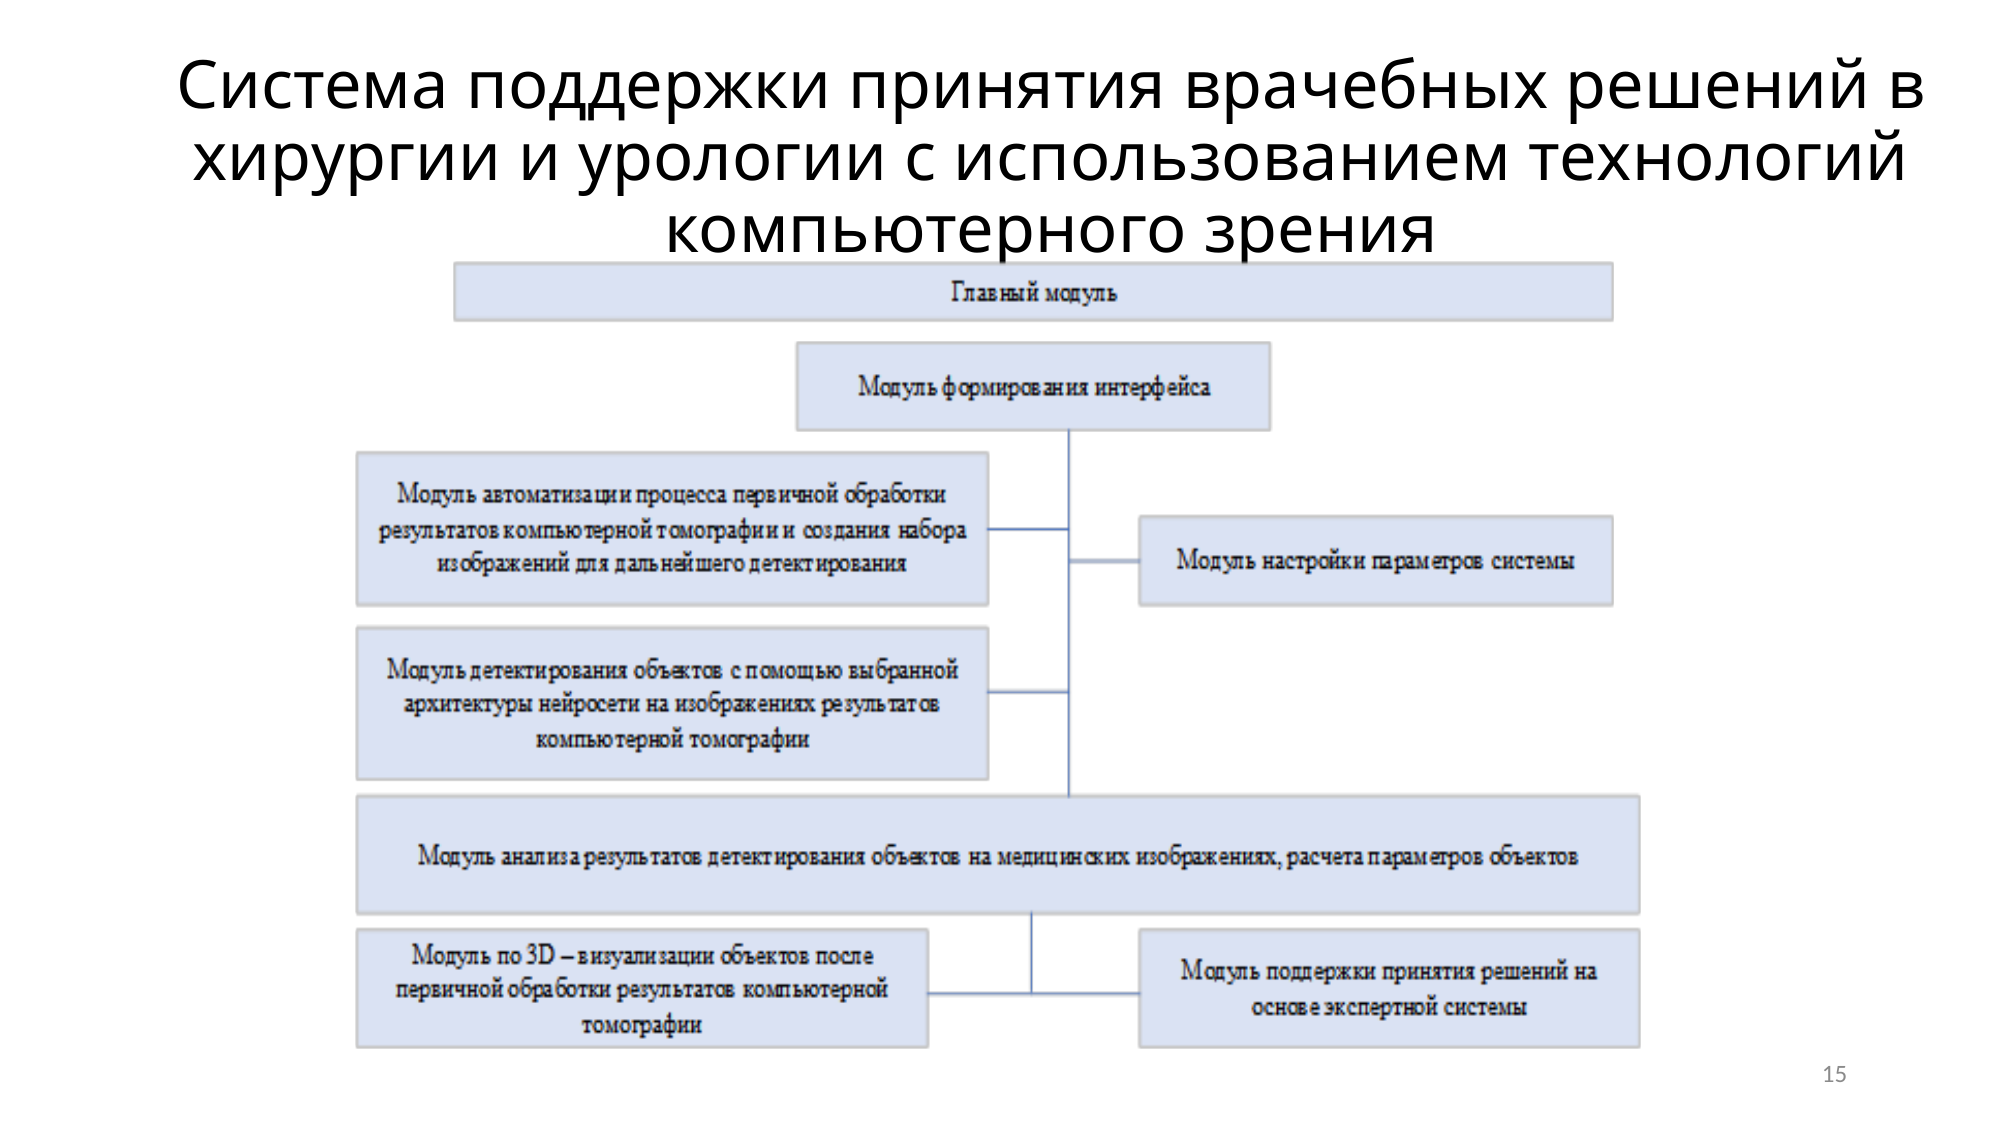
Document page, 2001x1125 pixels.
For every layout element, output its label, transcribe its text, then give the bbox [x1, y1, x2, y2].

title Система поддержки принятия врачебных решений в хирургии и урологии с использованием технологий компьютерного зрения [138, 55, 1965, 262]
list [355, 261, 1645, 1054]
slide_number 15 [1412, 1042, 1863, 1103]
